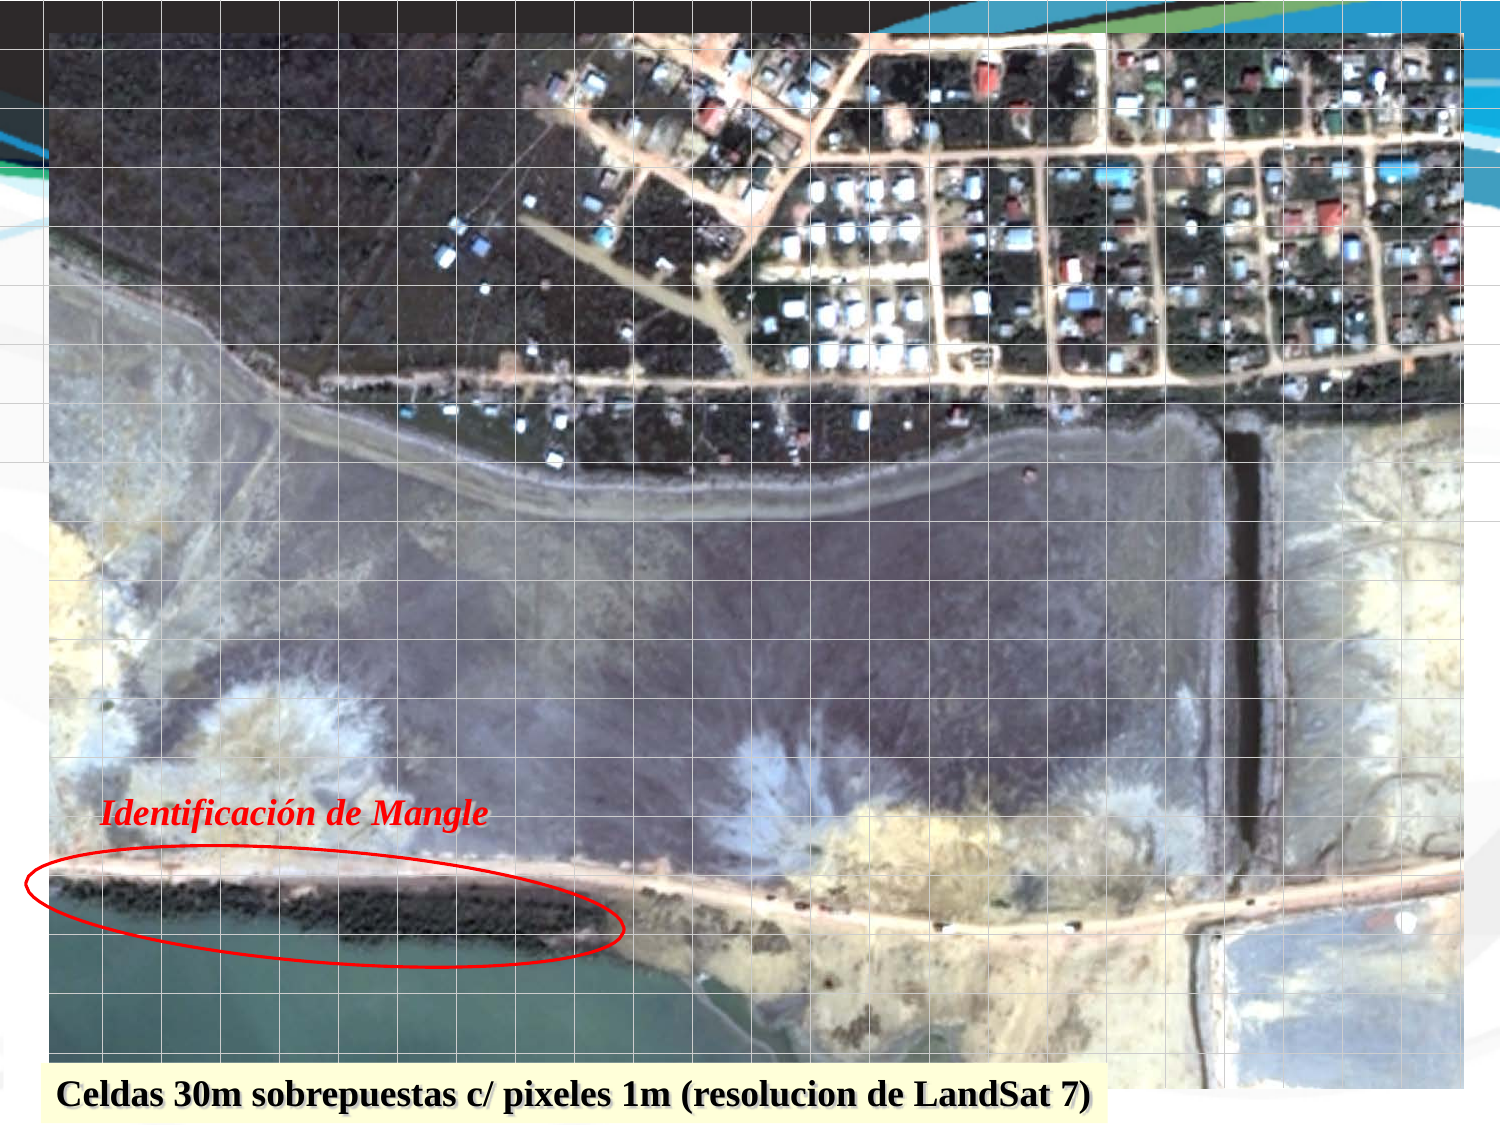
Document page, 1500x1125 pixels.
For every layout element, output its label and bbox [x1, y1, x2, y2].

text_box [0, 0, 1500, 1089]
picture [0, 1057, 1500, 1125]
